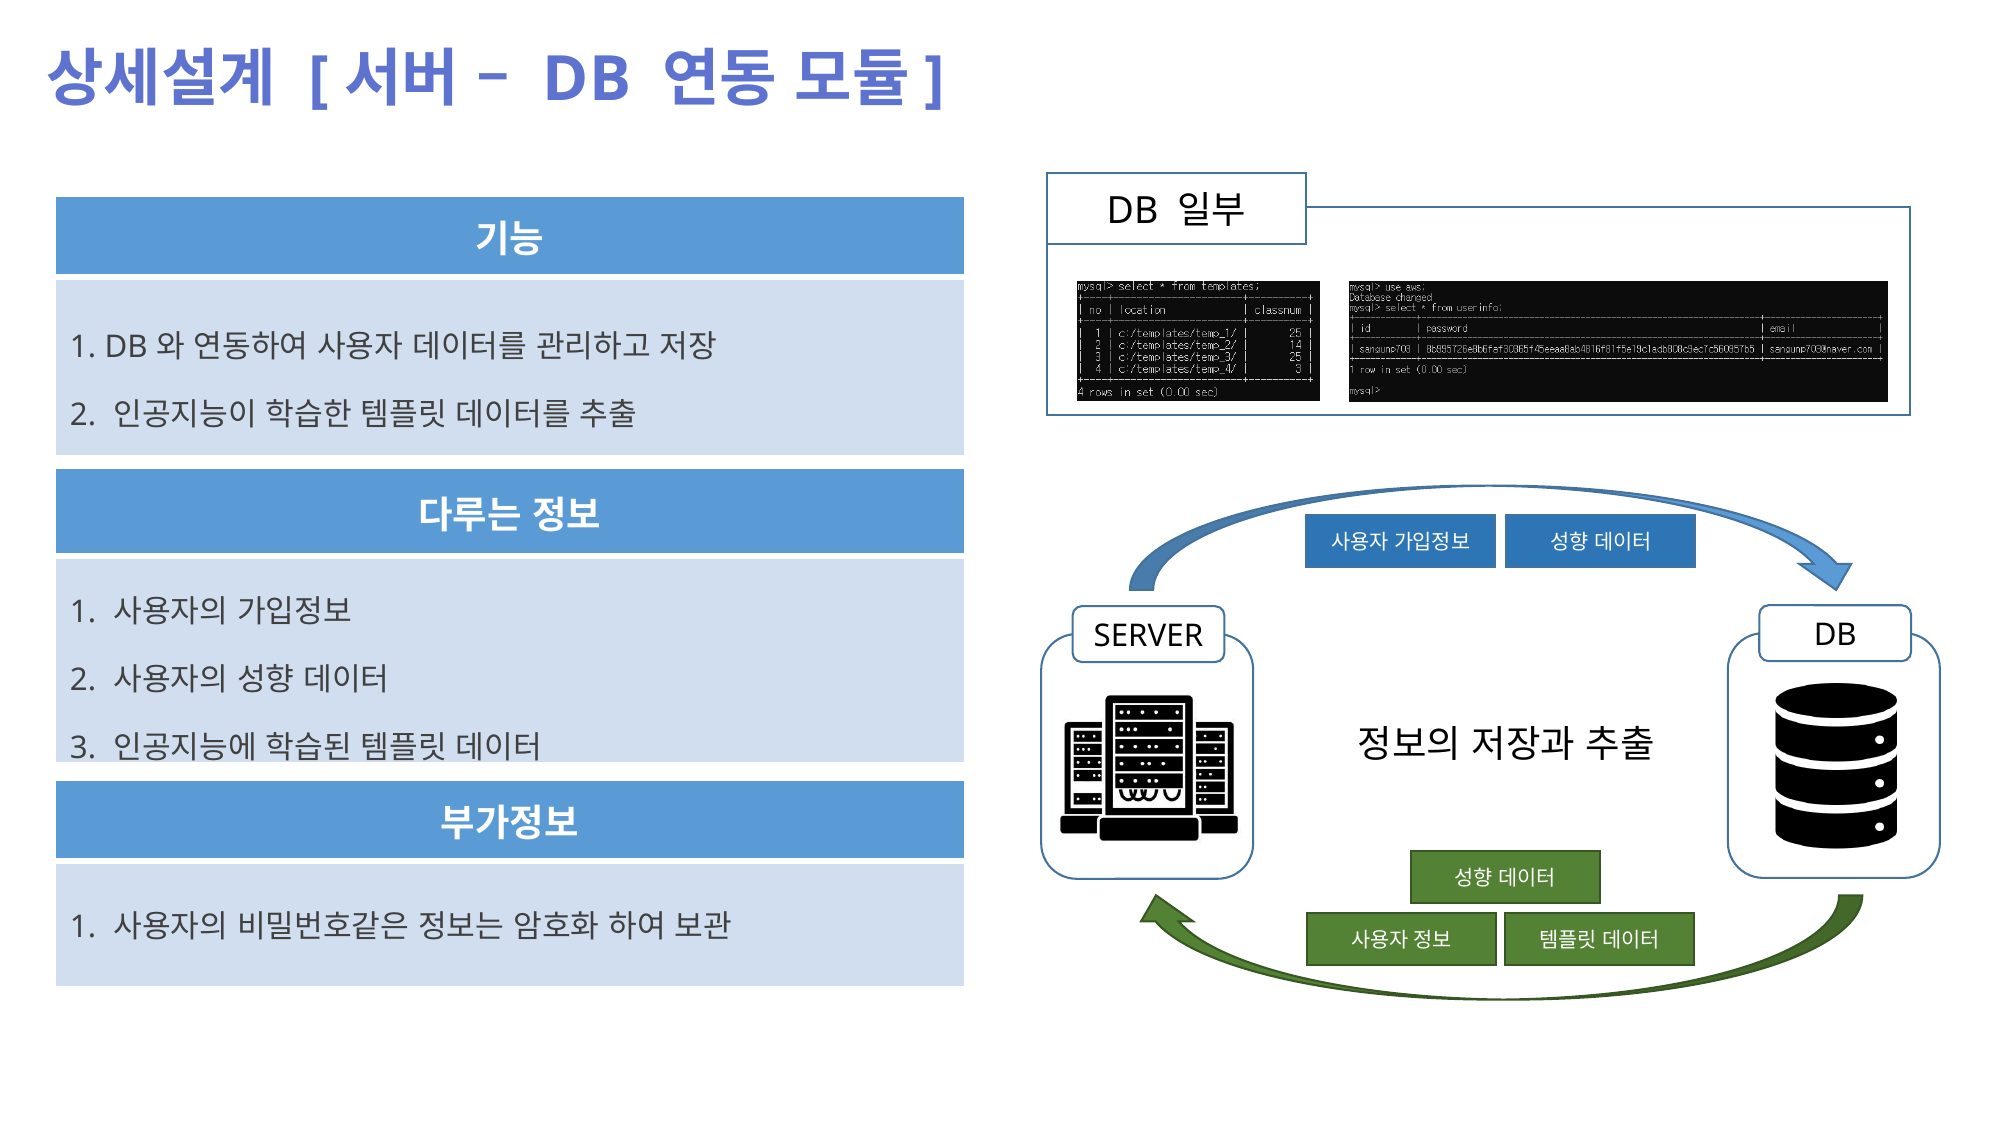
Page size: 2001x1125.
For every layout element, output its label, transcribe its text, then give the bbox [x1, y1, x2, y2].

table_cell 1. 사용자의 가입정보 2. 사용자의 성향 데이터 3. 인공지능에 학습된 템플릿 데이터 [56, 559, 964, 762]
text_box DB [1758, 604, 1913, 661]
picture [1349, 281, 1888, 402]
picture [1049, 691, 1248, 845]
text_box [1128, 484, 1854, 592]
table_cell 1. 사용자의 비밀번호같은 정보는 암호화 하여 보관 [56, 864, 964, 986]
text_box 사용자 가입정보 [1305, 514, 1496, 568]
text_box 성향 데이터 [1410, 850, 1601, 904]
text_box [1040, 633, 1255, 880]
text_box DB 일부 [1046, 172, 1307, 245]
picture [1077, 281, 1320, 401]
text_box SERVER [1071, 605, 1226, 664]
text_box [1739, 870, 1929, 879]
text_box [1139, 893, 1864, 1001]
text_box 사용자 정보 [1306, 912, 1497, 966]
text_box 상세설계 [서버 – DB 연동 모듈] [31, 30, 1107, 121]
picture [1731, 661, 1940, 870]
text_box 정보의 저장과 추출 [1343, 712, 1670, 772]
table_header 기능 [56, 197, 964, 274]
text_box [1908, 633, 1941, 851]
text_box [1726, 632, 1762, 860]
table_header 다루는 정보 [56, 469, 964, 553]
text_box 성향 데이터 [1505, 514, 1696, 568]
table_header 부가정보 [56, 781, 964, 858]
table_cell 1. DB와 연동하여 사용자 데이터를 관리하고 저장 2. 인공지능이 학습한 템플릿 데이터를 추출 [56, 280, 964, 455]
text_box 템플릿 데이터 [1504, 912, 1695, 966]
text_box [1046, 206, 1911, 416]
